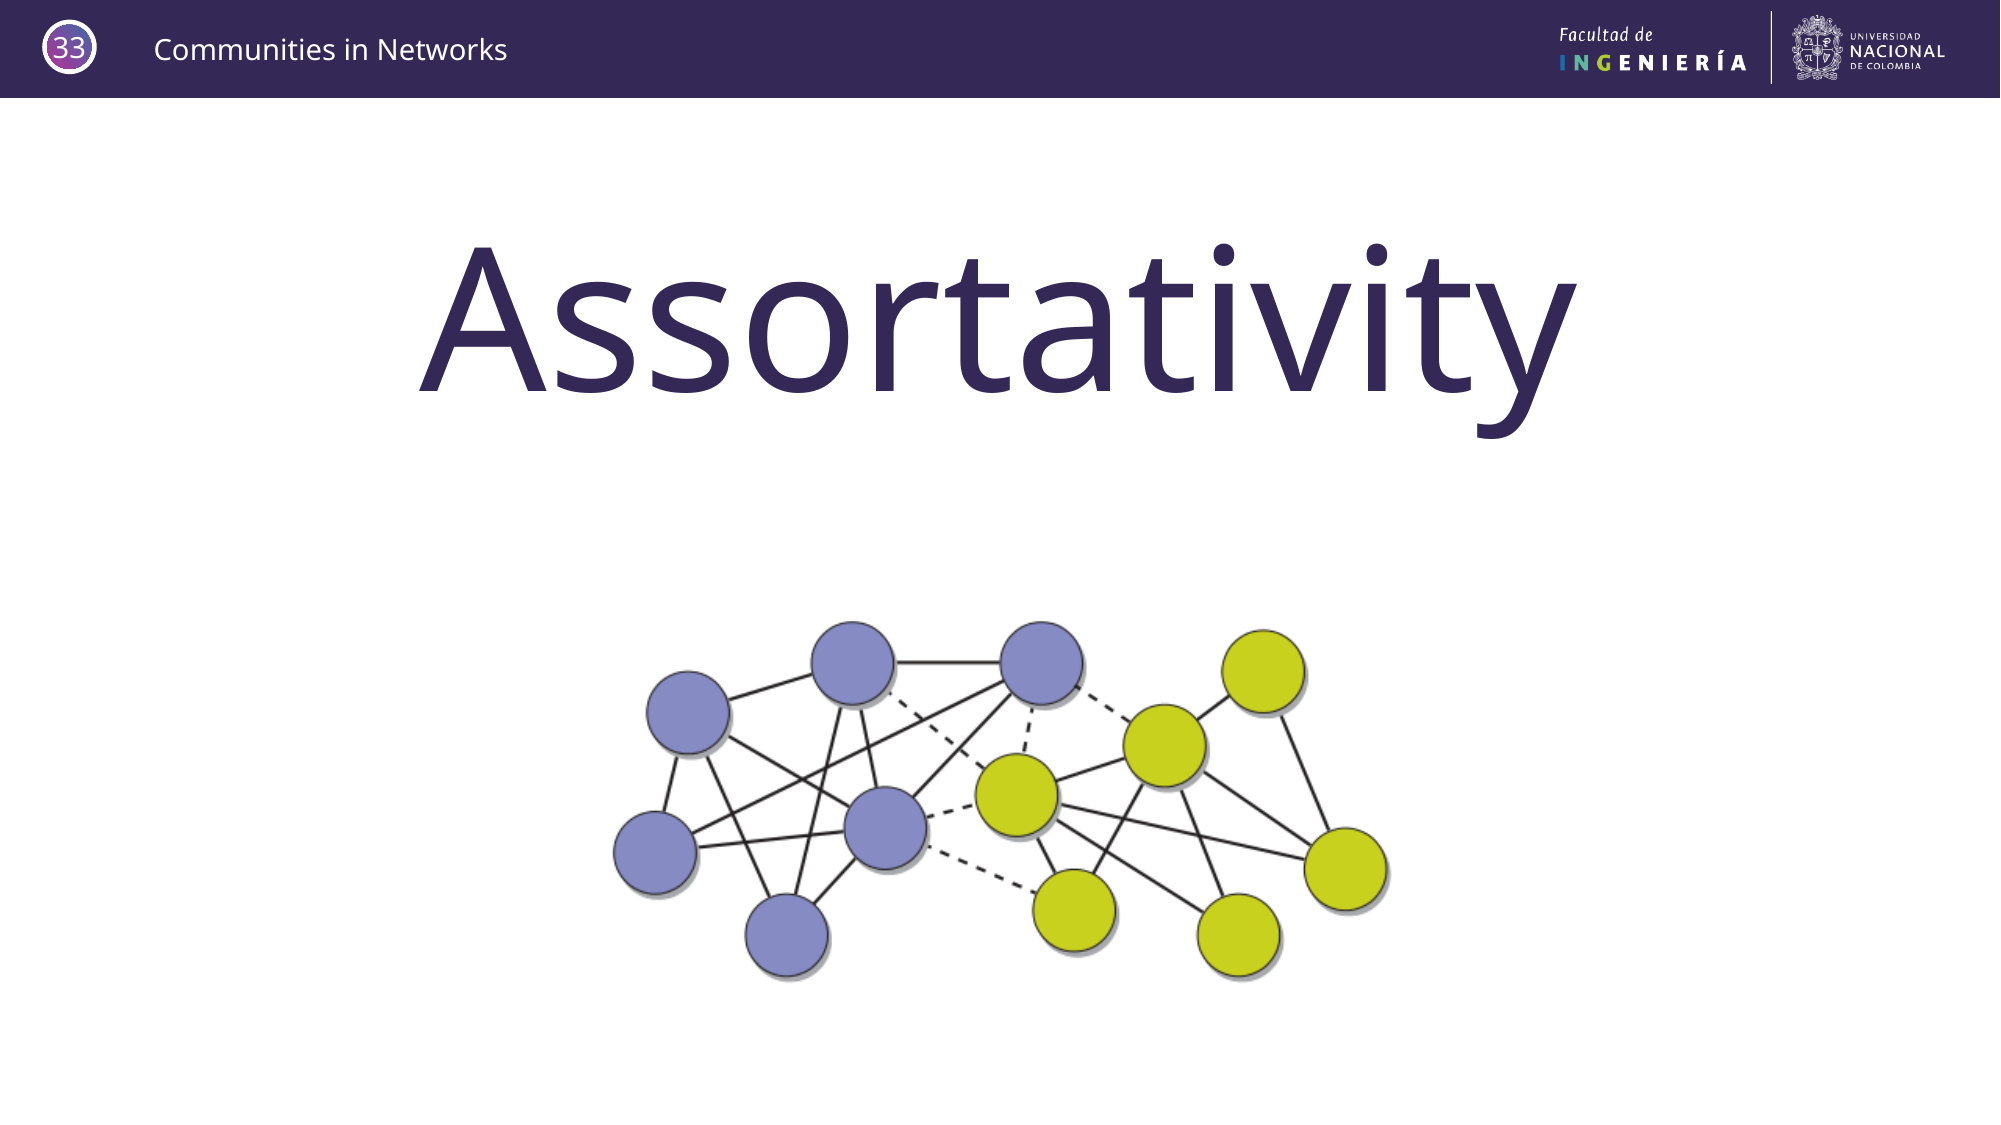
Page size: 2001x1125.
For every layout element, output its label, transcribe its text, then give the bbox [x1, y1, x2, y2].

picture [545, 598, 1454, 988]
picture [1559, 11, 1957, 84]
title Assortativity [248, 305, 1749, 443]
slide_number 33 [42, 29, 97, 65]
